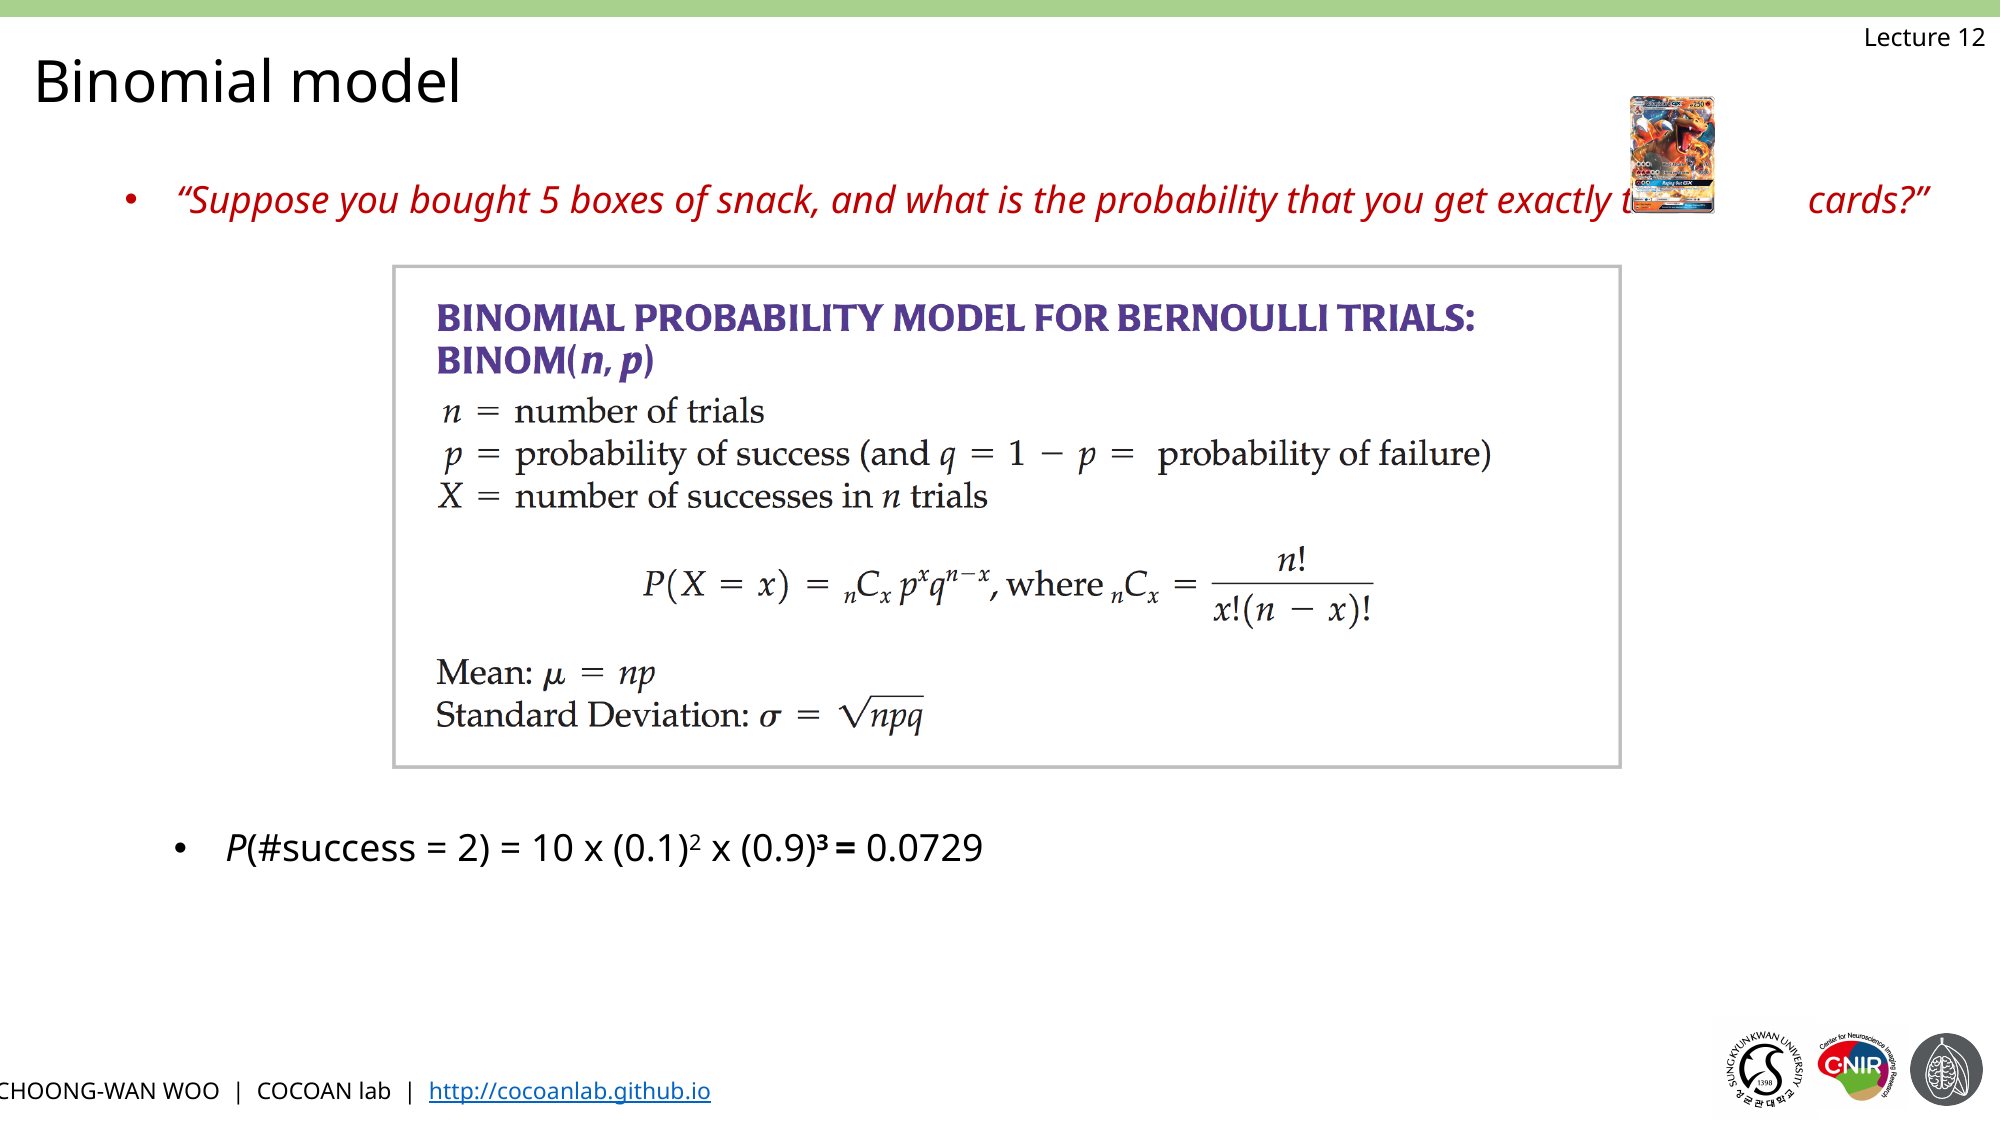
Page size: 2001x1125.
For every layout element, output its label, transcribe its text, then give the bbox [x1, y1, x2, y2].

picture [1630, 96, 1715, 214]
text_box CHOONG-WAN WOO | COCOAN lab | http://cocoanlab.github.io [0, 1069, 727, 1116]
text_box [0, 0, 2000, 18]
text_box P(#success = 2) = 10 x (0.1)2 x (0.9)3 = 0.0729 [159, 790, 999, 877]
picture [384, 258, 1631, 777]
text_box Lecture 12 [1623, 13, 2000, 59]
text_box “Suppose you bought 5 boxes of snack, and what is the probability that you get exactly two cards?” [109, 141, 1946, 373]
text_box Binomial model [18, 36, 478, 122]
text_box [1709, 1014, 1983, 1125]
